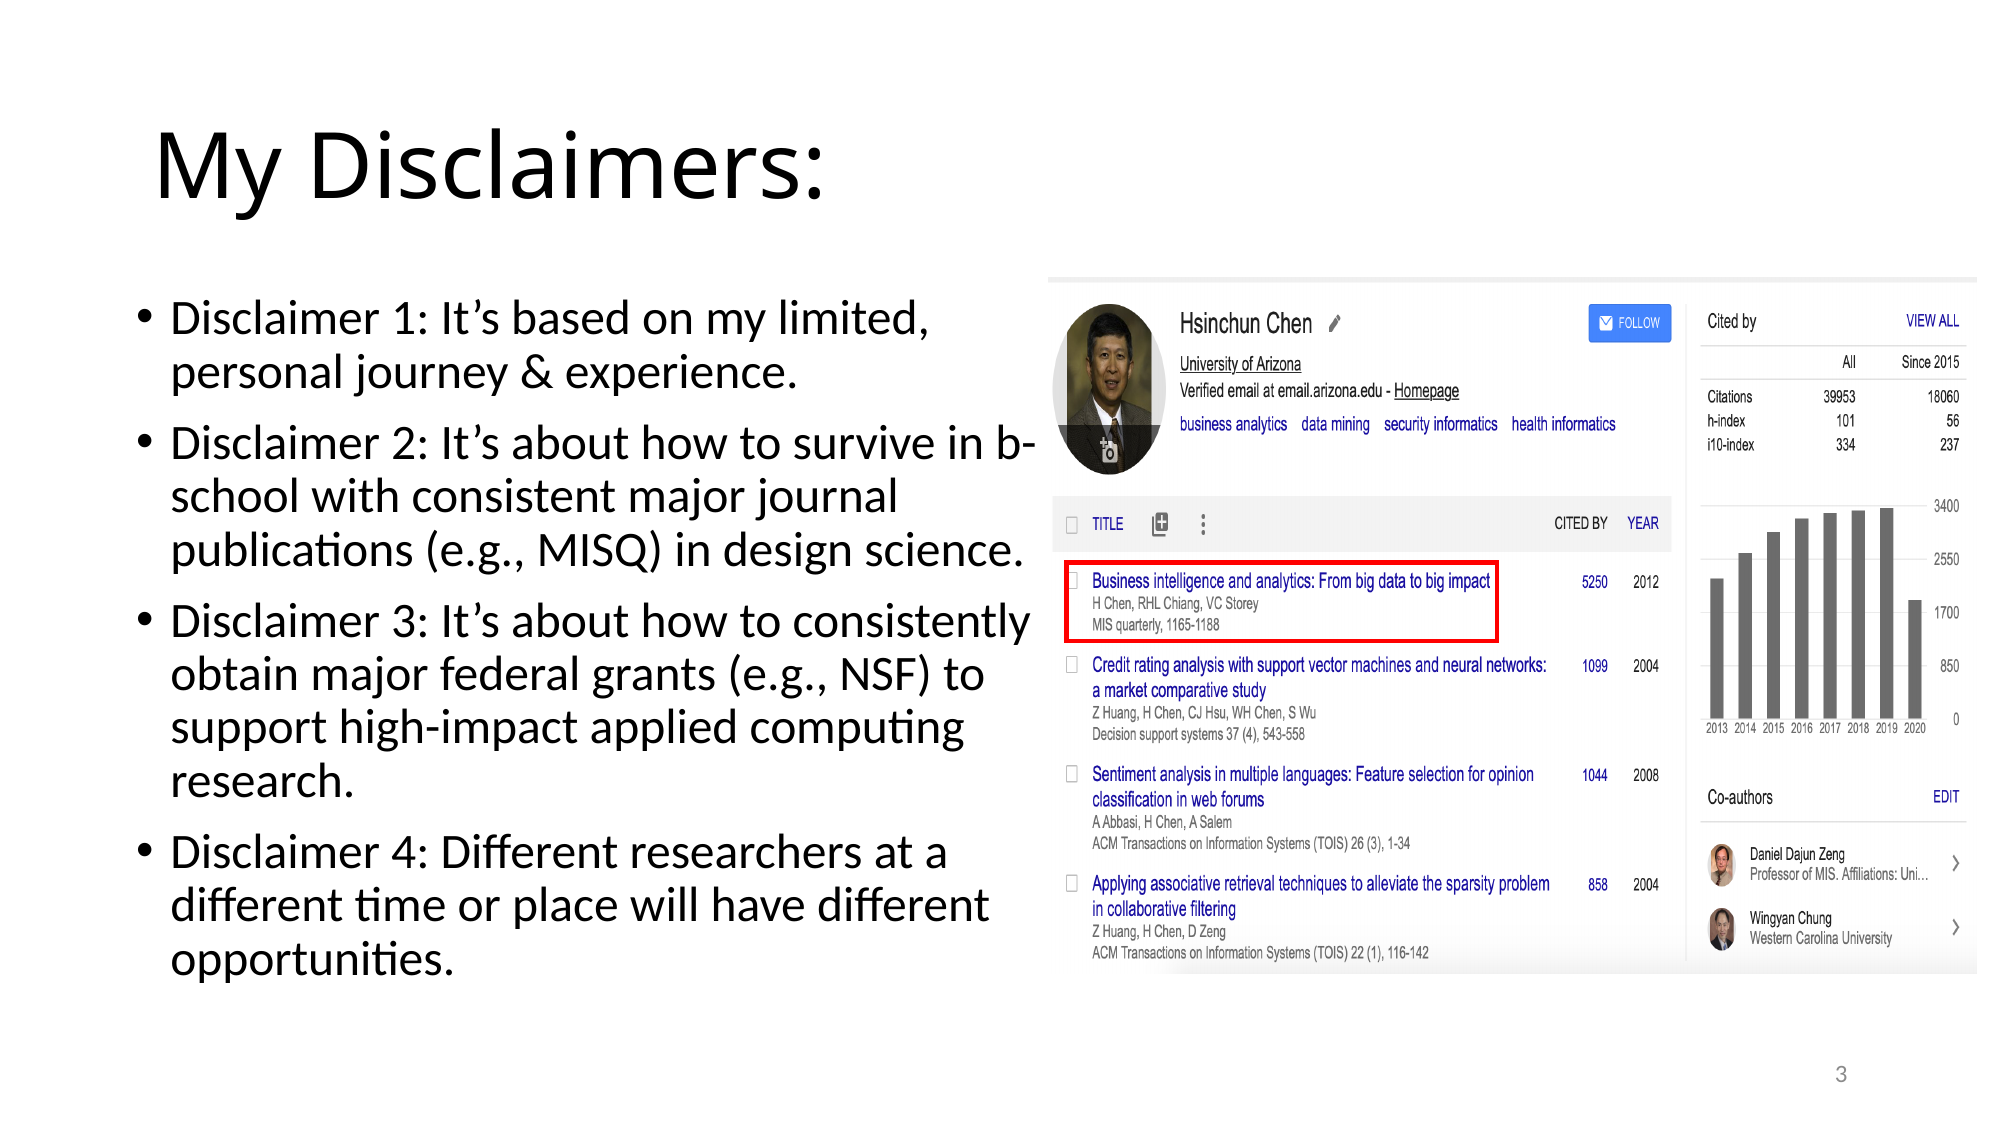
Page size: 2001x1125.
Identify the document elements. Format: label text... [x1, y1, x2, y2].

title My Disclaimers: [137, 59, 1863, 278]
picture [1048, 277, 1977, 974]
slide_number 3 [1412, 1042, 1863, 1103]
list Disclaimer 1: It’s based on my limited, personal journey & experience. Disclaimer 2: It’s about how to survive in b-school with consistent major journal publications (e.g., MISQ) in design science. Disclaimer 3: It’s about how to consistently obtain major federal grants (e.g., NSF) to support high-impact applied computing research. Disclaimer 4: Different researchers at a different time or place will have different opportunities. [121, 284, 1067, 999]
